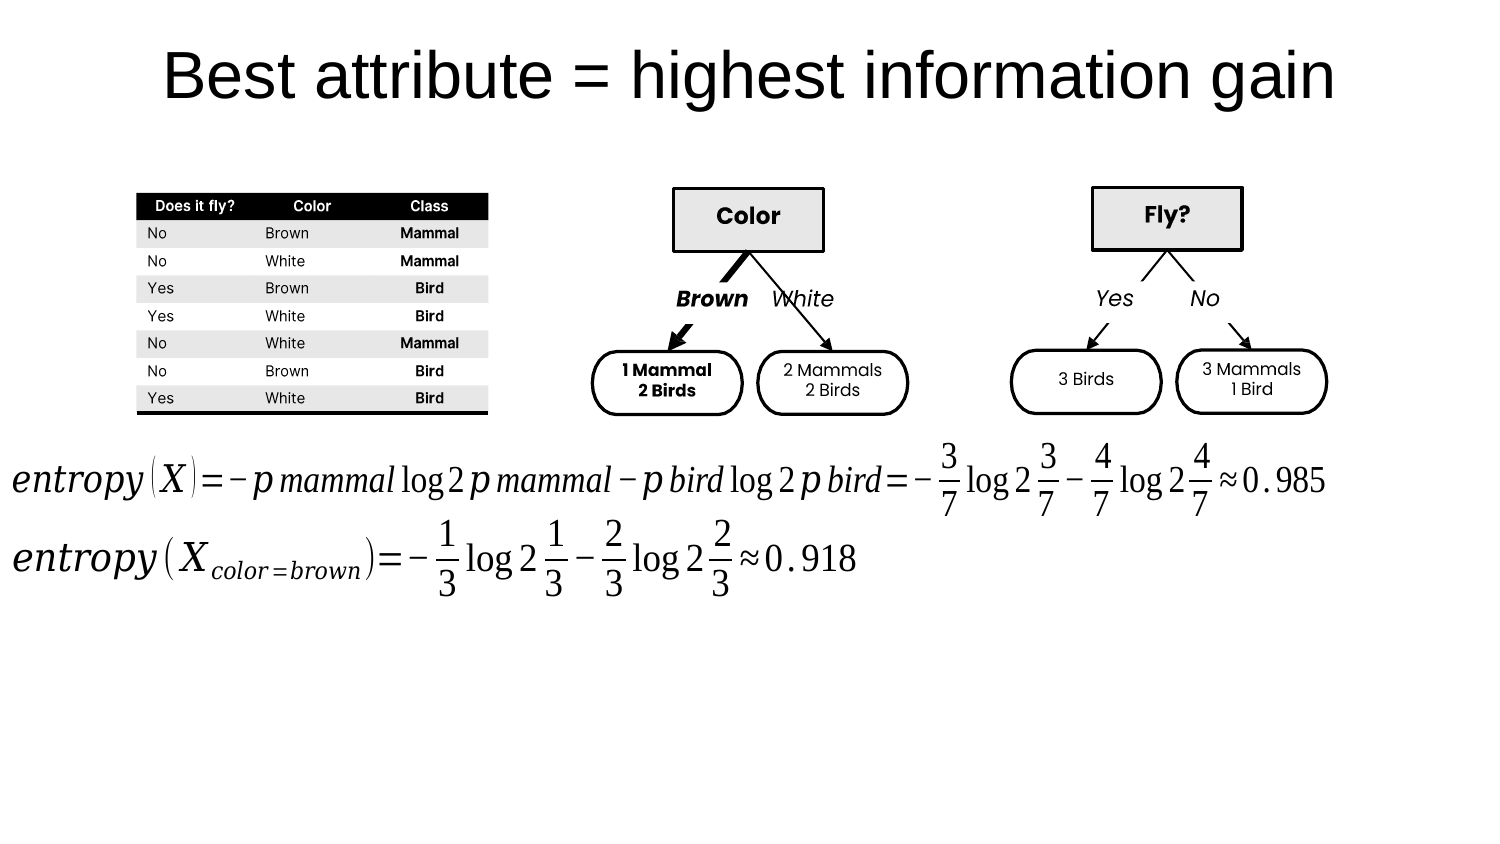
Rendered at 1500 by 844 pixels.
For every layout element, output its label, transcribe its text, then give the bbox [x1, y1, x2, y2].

table_cell [137, 303, 253, 330]
text_box [147, 250, 177, 272]
text_box [265, 360, 318, 382]
table_cell [370, 275, 488, 303]
table_cell [370, 330, 488, 358]
text_box [147, 387, 183, 409]
text_box [667, 324, 694, 351]
table_header [137, 191, 253, 222]
text_box [293, 195, 339, 217]
text_box [676, 281, 763, 321]
text_box [757, 351, 908, 415]
text_box [1011, 350, 1162, 414]
text_box [415, 360, 451, 382]
text_box [265, 277, 318, 299]
text_box [1092, 187, 1243, 251]
text_box [147, 305, 183, 327]
text_box [155, 195, 241, 217]
text_box [592, 351, 743, 415]
text_box [415, 305, 451, 327]
text_box [265, 305, 313, 327]
text_box [415, 277, 451, 299]
text_box [400, 222, 469, 244]
text_box [1166, 249, 1194, 280]
table_cell [370, 248, 488, 275]
text_box Best attribute = highest information gain [29, 16, 1472, 133]
text_box [1141, 249, 1167, 280]
table_cell [253, 303, 370, 330]
table_cell [253, 385, 370, 411]
text_box [265, 222, 318, 244]
text_box [1202, 355, 1312, 386]
text_box [147, 277, 183, 299]
text_box [805, 376, 868, 407]
text_box [265, 332, 313, 354]
text_box [147, 222, 177, 244]
text_box [265, 387, 313, 409]
table_header [370, 191, 488, 222]
table_cell [253, 248, 370, 275]
text_box [1144, 196, 1202, 237]
table_cell [253, 222, 370, 248]
table_cell [137, 385, 253, 411]
text_box [400, 250, 469, 272]
text_box [747, 250, 775, 281]
text_box [410, 195, 456, 217]
text_box [661, 282, 757, 324]
table_cell [137, 358, 253, 385]
text_box [783, 356, 893, 387]
table_cell [370, 358, 488, 385]
table_cell [137, 275, 253, 303]
table_cell [137, 330, 253, 358]
text_box [622, 356, 723, 387]
text_box [805, 321, 833, 352]
table_cell [253, 358, 370, 385]
text_box [415, 387, 451, 409]
table_cell [370, 222, 488, 248]
table_cell [137, 222, 253, 248]
table_cell [253, 275, 370, 303]
table_cell [137, 248, 253, 275]
table_cell [370, 303, 488, 330]
text_box [147, 360, 177, 382]
text_box [1086, 323, 1110, 350]
text_box [1175, 281, 1236, 323]
text_box [771, 281, 847, 321]
text_box [1080, 281, 1149, 323]
text_box [1190, 280, 1235, 320]
text_box [147, 332, 177, 354]
text_box [720, 249, 750, 281]
text_box [1095, 280, 1147, 320]
table_cell [370, 385, 488, 411]
text_box [638, 377, 704, 407]
text_box [400, 332, 469, 354]
text_box [1058, 365, 1122, 396]
table_cell [253, 330, 370, 358]
text_box [1227, 323, 1252, 351]
table_header [253, 191, 370, 222]
text_box [716, 197, 793, 239]
text_box [265, 250, 313, 272]
text_box [1176, 350, 1327, 414]
text_box [1231, 375, 1280, 406]
text_box [673, 188, 824, 252]
